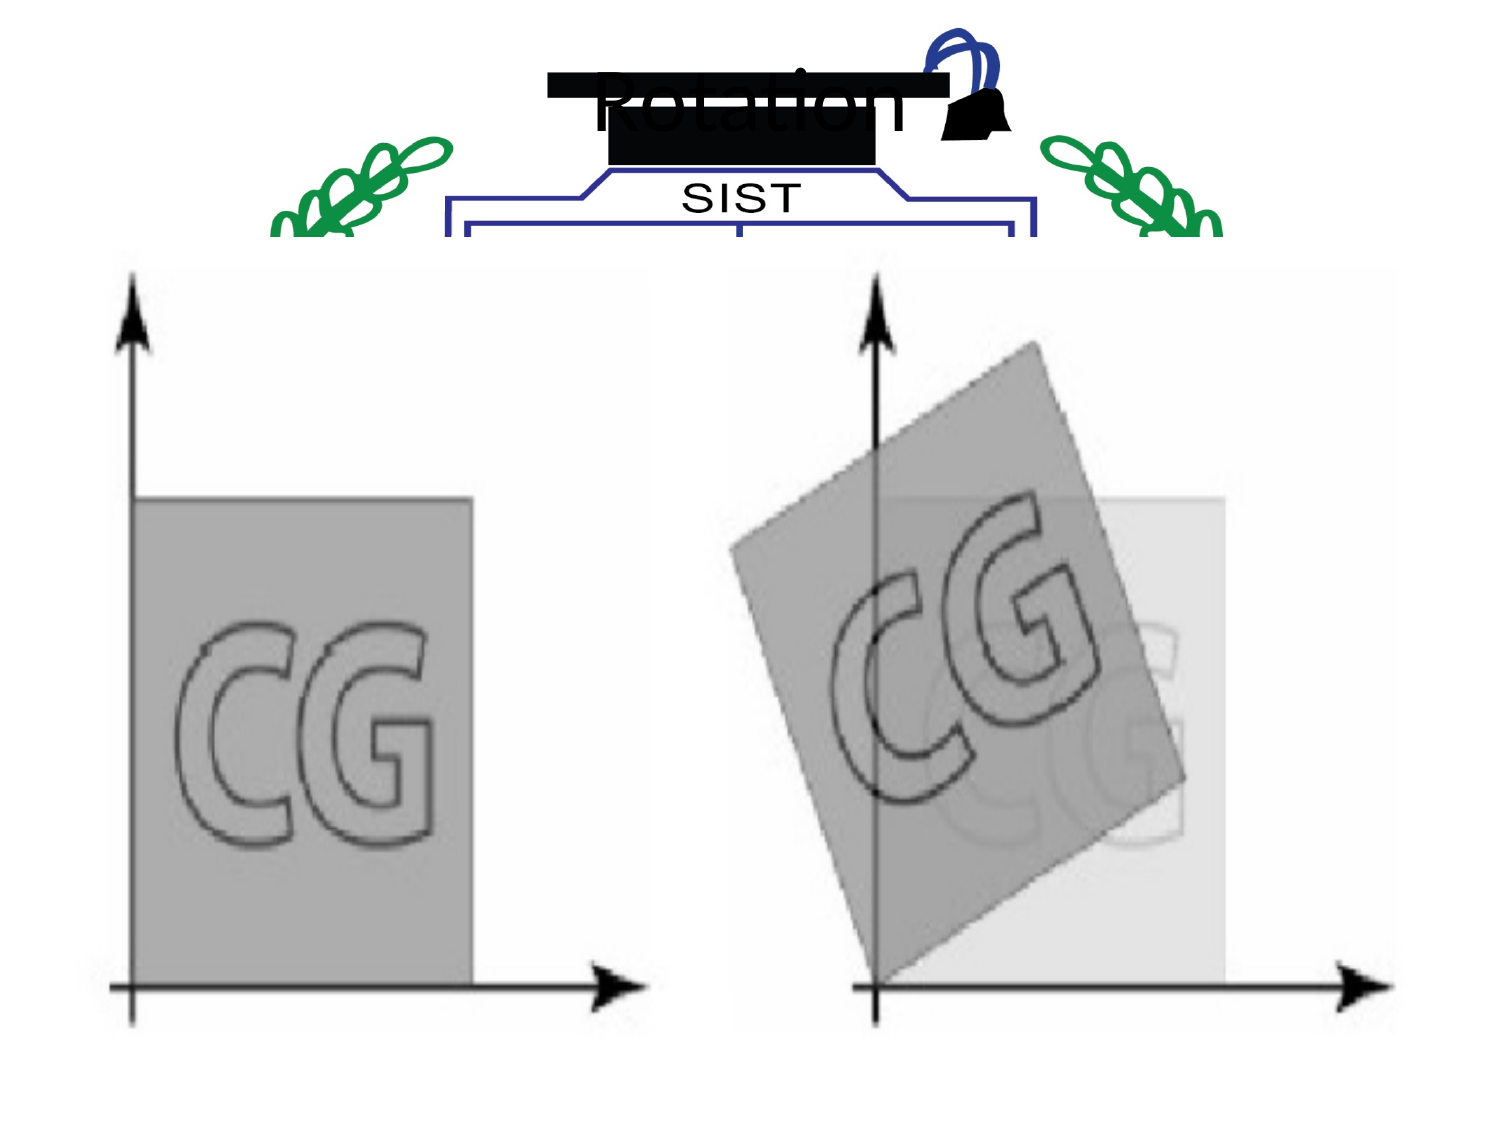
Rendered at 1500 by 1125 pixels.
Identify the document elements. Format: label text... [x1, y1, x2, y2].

picture [0, 0, 1500, 1125]
title Rotation [75, 1, 1425, 189]
